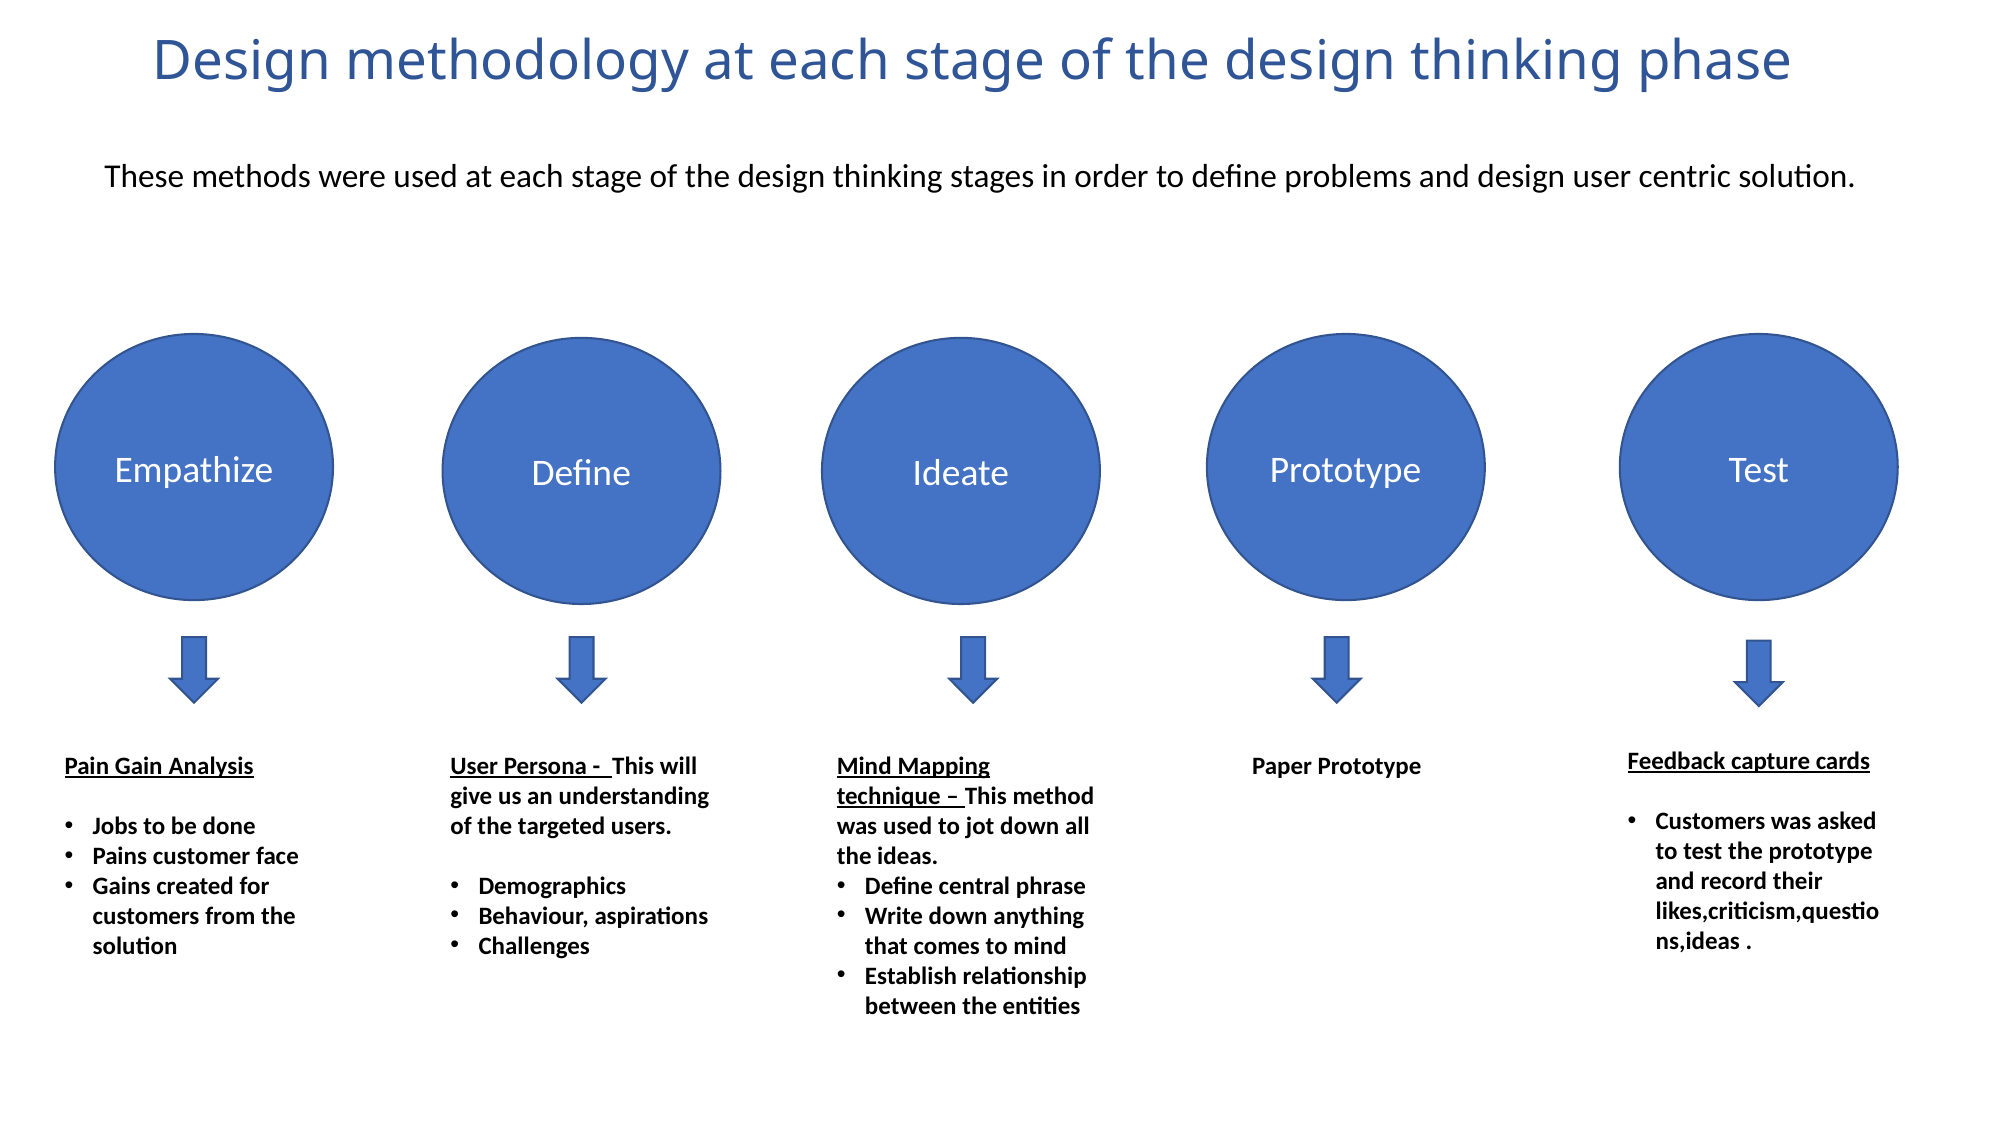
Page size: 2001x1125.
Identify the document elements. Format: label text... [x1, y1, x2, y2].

text_box Feedback capture cards Customers was asked to test the prototype and record their likes,criticism,questions,ideas . [1612, 737, 1905, 1057]
text_box Prototype [1205, 332, 1486, 602]
text_box Define [441, 336, 722, 606]
text_box [555, 636, 608, 705]
text_box [1310, 636, 1364, 705]
text_box Paper Prototype [1190, 742, 1483, 882]
text_box User Persona - This will give us an understanding of the targeted users. Demographics Behaviour, aspirations Challenges [435, 742, 728, 1092]
text_box Pain Gain Analysis Jobs to be done Pains customer face Gains created for customers from the solution [49, 742, 328, 1012]
title Design methodology at each stage of the design thinking phase [137, 17, 1863, 107]
text_box [946, 636, 1000, 705]
text_box [1732, 639, 1786, 708]
text_box Ideate [820, 336, 1101, 606]
text_box These methods were used at each stage of the design thinking stages in order to define problems and design user centric solution. [89, 146, 1952, 202]
text_box [167, 636, 221, 705]
text_box Test [1618, 332, 1899, 602]
text_box Mind Mapping technique – This method was used to jot down all the ideas. Define central phrase Write down anything that comes to mind Establish relationship between the entities [822, 742, 1114, 1125]
text_box Empathize [54, 332, 335, 602]
